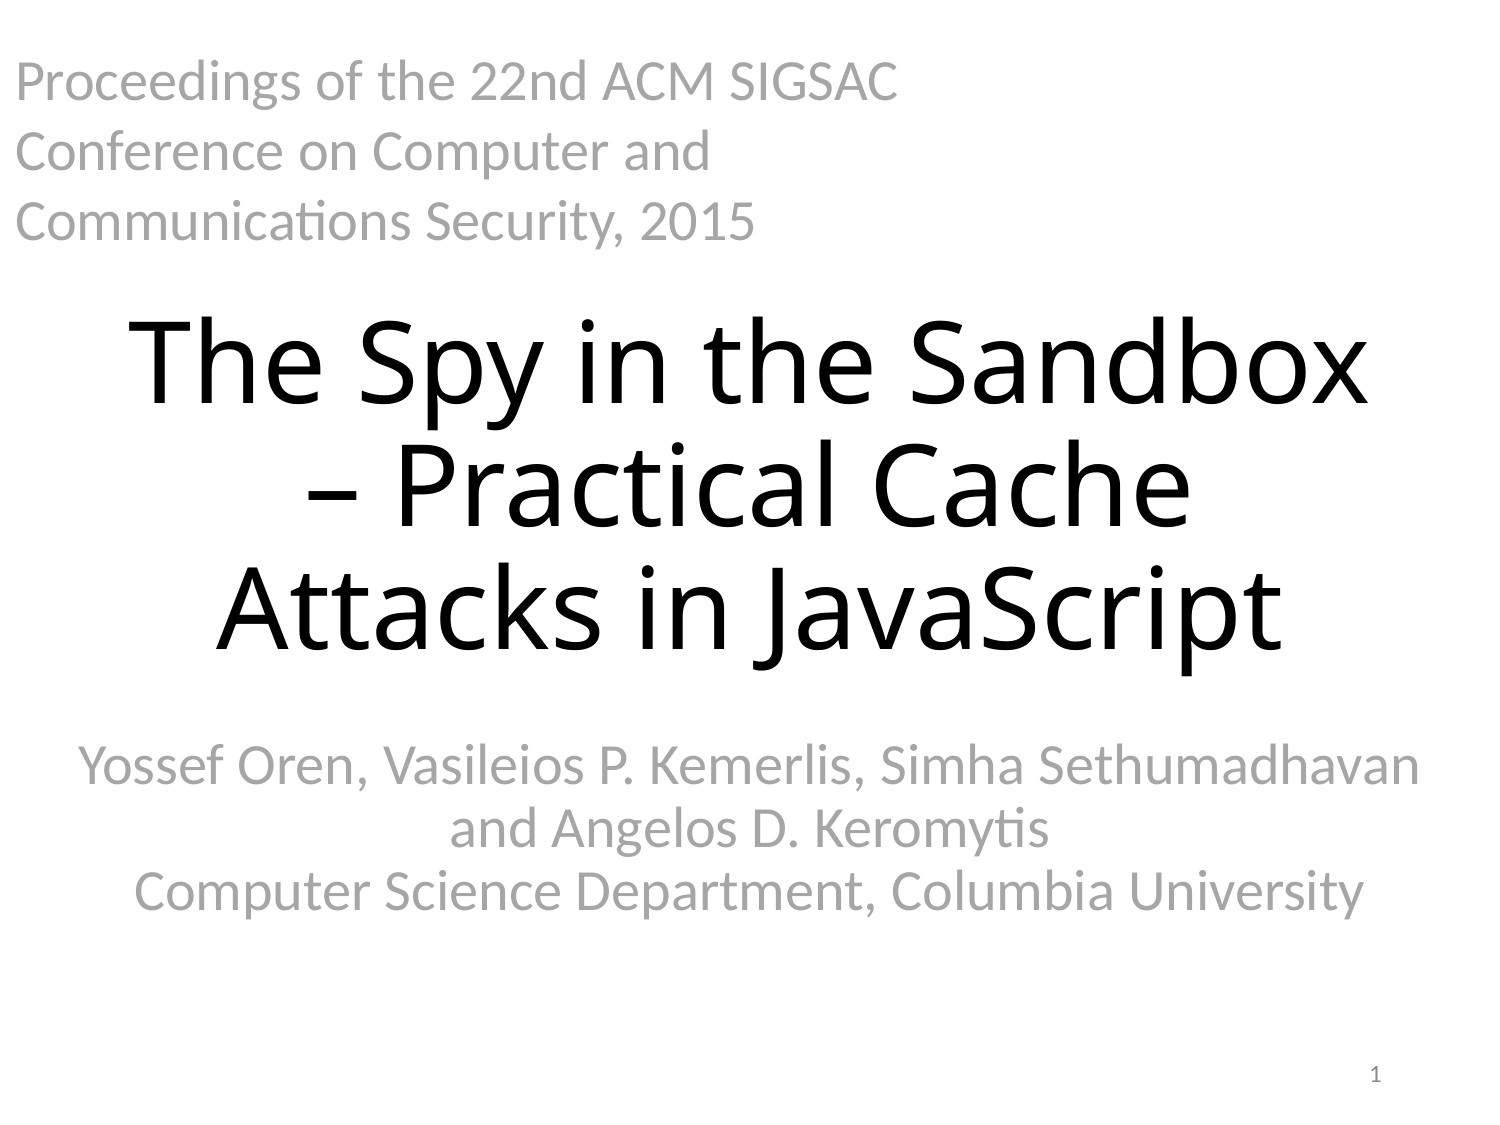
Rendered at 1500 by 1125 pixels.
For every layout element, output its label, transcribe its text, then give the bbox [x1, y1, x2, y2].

title The Spy in the Sandbox – Practical Cache Attacks in JavaScript [112, 290, 1388, 682]
text_box Yossef Oren, Vasileios P. Kemerlis, Simha Sethumadhavan and Angelos D. Keromytis Computer Science Department, Columbia University [51, 719, 1449, 952]
text_box Proceedings of the 22nd ACM SIGSAC Conference on Computer and Communications Security, 2015 [0, 27, 931, 253]
slide_number 1 [1059, 1042, 1397, 1103]
